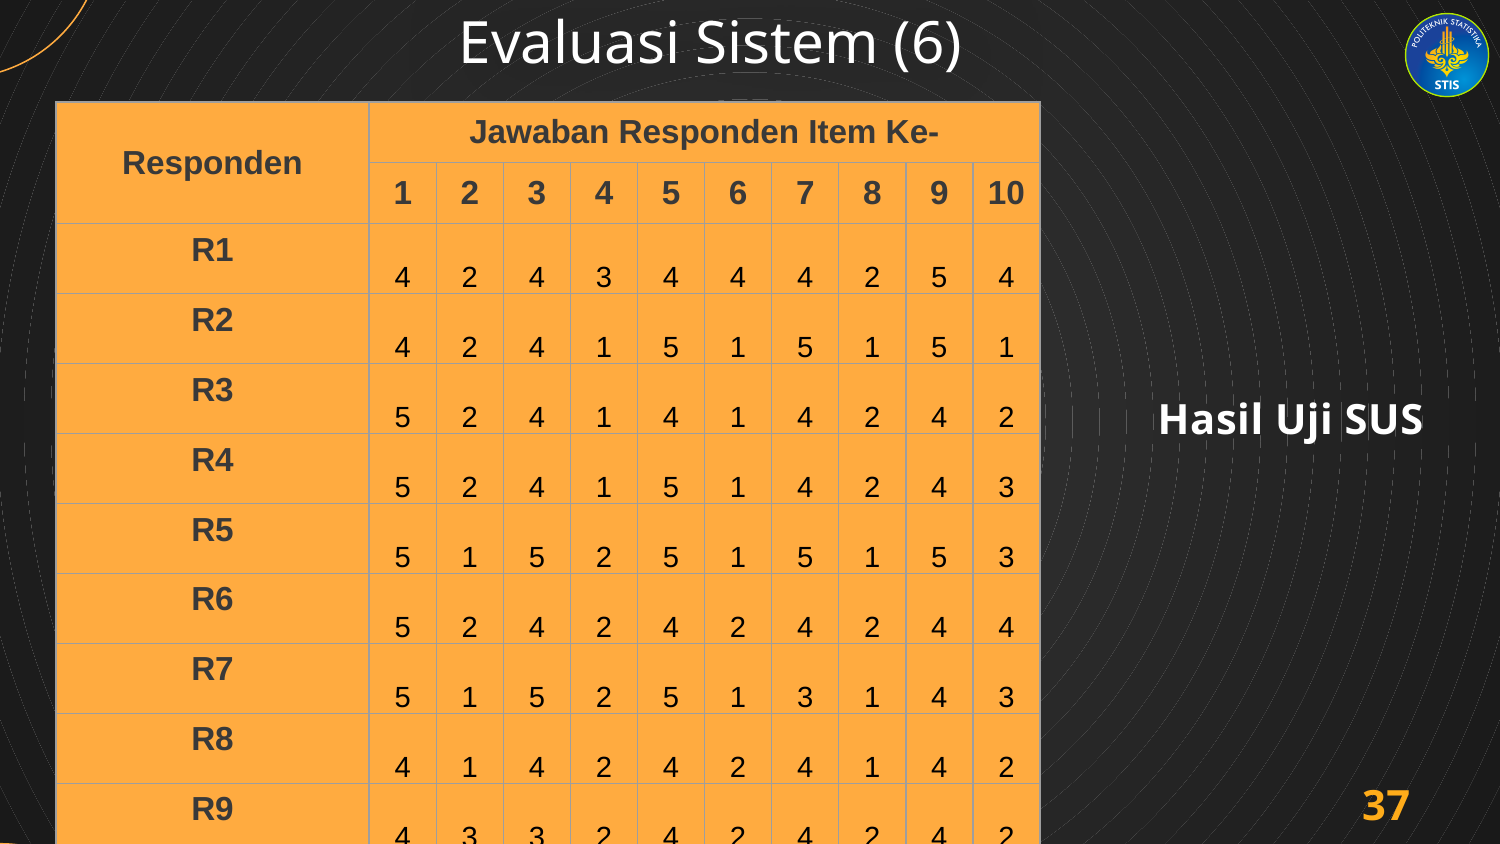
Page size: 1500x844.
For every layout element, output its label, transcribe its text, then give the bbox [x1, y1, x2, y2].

table_cell 1 [839, 714, 905, 783]
table_cell 2 [571, 574, 637, 643]
table_cell 1 [437, 504, 503, 573]
table_cell 4 [370, 714, 436, 783]
table_cell 4 [705, 224, 771, 293]
text_box [0, 0, 38, 72]
table_cell 2 [437, 224, 503, 293]
table_cell 4 [772, 224, 838, 293]
table_cell 2 [571, 784, 637, 844]
table_cell 5 [370, 434, 436, 503]
table_cell R9 [57, 784, 368, 844]
table_cell 2 [839, 784, 905, 844]
table_cell 2 [839, 574, 905, 643]
table_cell 4 [907, 434, 972, 503]
table_cell 2 [571, 714, 637, 783]
table_cell 9 [907, 163, 972, 223]
table_cell 3 [974, 434, 1039, 503]
table_cell 4 [504, 434, 570, 503]
table_cell 4 [772, 784, 838, 844]
table_cell 5 [638, 294, 704, 363]
table_cell 2 [839, 434, 905, 503]
table_cell 2 [437, 434, 503, 503]
table_cell 1 [705, 644, 771, 713]
table_cell R5 [57, 504, 368, 573]
table_cell 2 [705, 784, 771, 844]
table_header Responden [57, 103, 368, 223]
table_cell 4 [907, 364, 972, 433]
table_cell R8 [57, 714, 368, 783]
table_cell 5 [638, 504, 704, 573]
text_box Evaluasi Sistem (6) [55, 5, 1366, 69]
text_box Hasil Uji SUS [1081, 385, 1500, 451]
table_cell 2 [437, 163, 503, 223]
table_cell 3 [504, 163, 570, 223]
table_cell R6 [57, 574, 368, 643]
table_cell R3 [57, 364, 368, 433]
table_cell 1 [974, 294, 1039, 363]
table_cell 3 [772, 644, 838, 713]
table_cell 1 [370, 163, 436, 223]
table_cell 5 [370, 364, 436, 433]
table_cell 1 [839, 294, 905, 363]
table_cell 4 [907, 644, 972, 713]
table_cell 5 [772, 294, 838, 363]
table_cell 1 [571, 294, 637, 363]
table_cell 2 [705, 714, 771, 783]
table_cell 1 [571, 434, 637, 503]
table_cell 1 [705, 364, 771, 433]
table_cell 2 [839, 364, 905, 433]
table_cell 5 [772, 504, 838, 573]
table_cell 3 [974, 644, 1039, 713]
table_cell 1 [437, 714, 503, 783]
table_cell 2 [974, 364, 1039, 433]
table_cell 4 [772, 364, 838, 433]
table_cell 5 [504, 504, 570, 573]
table_cell 2 [839, 224, 905, 293]
table_cell 4 [974, 224, 1039, 293]
table_header Jawaban Responden Item Ke- [370, 103, 1039, 162]
table_cell 5 [638, 644, 704, 713]
table_cell 4 [571, 163, 637, 223]
table_cell 4 [504, 224, 570, 293]
table_cell 2 [437, 364, 503, 433]
table_cell 3 [974, 504, 1039, 573]
table_cell 1 [839, 644, 905, 713]
table_cell 4 [370, 784, 436, 844]
table_cell 1 [705, 504, 771, 573]
table_cell 10 [974, 163, 1039, 223]
table_cell 5 [504, 644, 570, 713]
table_cell 2 [974, 784, 1039, 844]
table_cell 5 [907, 224, 972, 293]
table_cell 2 [571, 644, 637, 713]
table_cell 5 [907, 504, 972, 573]
table_cell 4 [772, 434, 838, 503]
table_cell 4 [907, 714, 972, 783]
table_cell 4 [638, 714, 704, 783]
table_cell R2 [57, 294, 368, 363]
table_cell 4 [907, 784, 972, 844]
table_cell 4 [907, 574, 972, 643]
table_cell 8 [839, 163, 905, 223]
table_cell 4 [974, 574, 1039, 643]
table_cell 1 [571, 364, 637, 433]
table_cell 1 [705, 294, 771, 363]
table_cell 5 [638, 434, 704, 503]
table_cell 2 [705, 574, 771, 643]
table_cell 5 [370, 574, 436, 643]
table_cell 5 [638, 163, 704, 223]
table_cell R1 [57, 224, 368, 293]
table_cell 4 [772, 574, 838, 643]
table_cell 4 [772, 714, 838, 783]
table_cell 5 [370, 504, 436, 573]
table_cell 1 [437, 644, 503, 713]
table_cell 3 [437, 784, 503, 844]
table_cell 2 [974, 714, 1039, 783]
table_cell 2 [437, 294, 503, 363]
table_cell 1 [839, 504, 905, 573]
text_box 37 [1270, 771, 1500, 837]
table_cell 3 [504, 784, 570, 844]
table_cell 6 [705, 163, 771, 223]
table_cell 3 [571, 224, 637, 293]
table_cell 1 [705, 434, 771, 503]
table_cell 4 [370, 294, 436, 363]
table_cell 7 [772, 163, 838, 223]
table_cell 4 [504, 294, 570, 363]
table_cell 4 [638, 574, 704, 643]
table_cell 4 [638, 784, 704, 844]
table_cell 4 [638, 224, 704, 293]
table_cell 5 [370, 644, 436, 713]
table_cell 2 [437, 574, 503, 643]
table_cell 5 [907, 294, 972, 363]
table_cell 4 [370, 224, 436, 293]
table_cell 2 [571, 504, 637, 573]
picture [1404, 12, 1490, 98]
table_cell 4 [504, 364, 570, 433]
table_cell 4 [638, 364, 704, 433]
table_cell 4 [504, 574, 570, 643]
table_cell 4 [504, 714, 570, 783]
table_cell R7 [57, 644, 368, 713]
table_cell R4 [57, 434, 368, 503]
